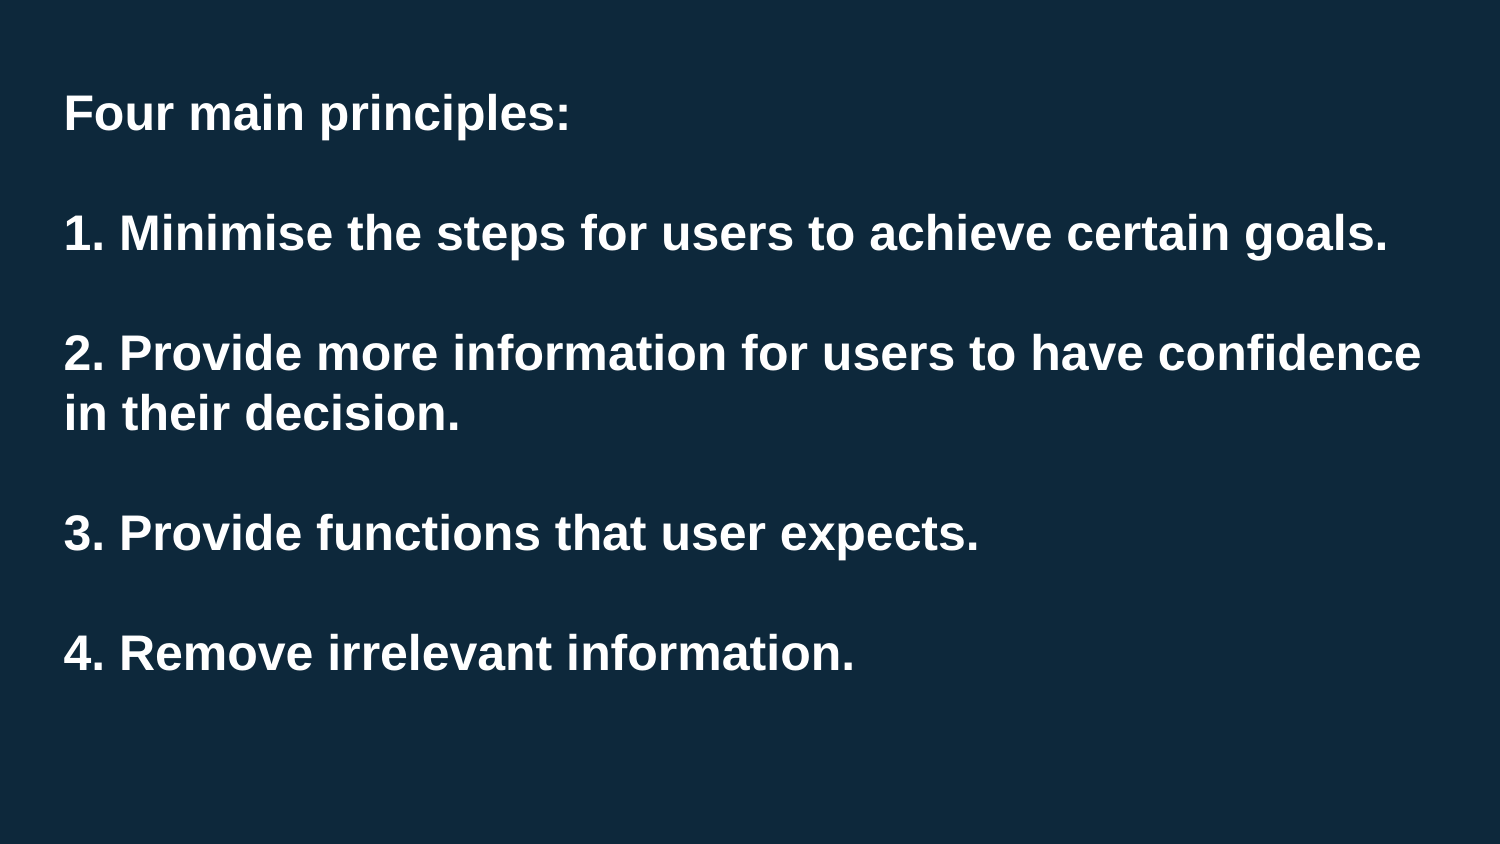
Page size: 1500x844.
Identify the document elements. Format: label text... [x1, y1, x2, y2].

text_box Four main principles: 1. Minimise the steps for users to achieve certain goals. 2. Provide more information for users to have confidence in their decision. 3. Provide functions that user expects. 4. Remove irrelevant information. [48, 65, 1457, 776]
